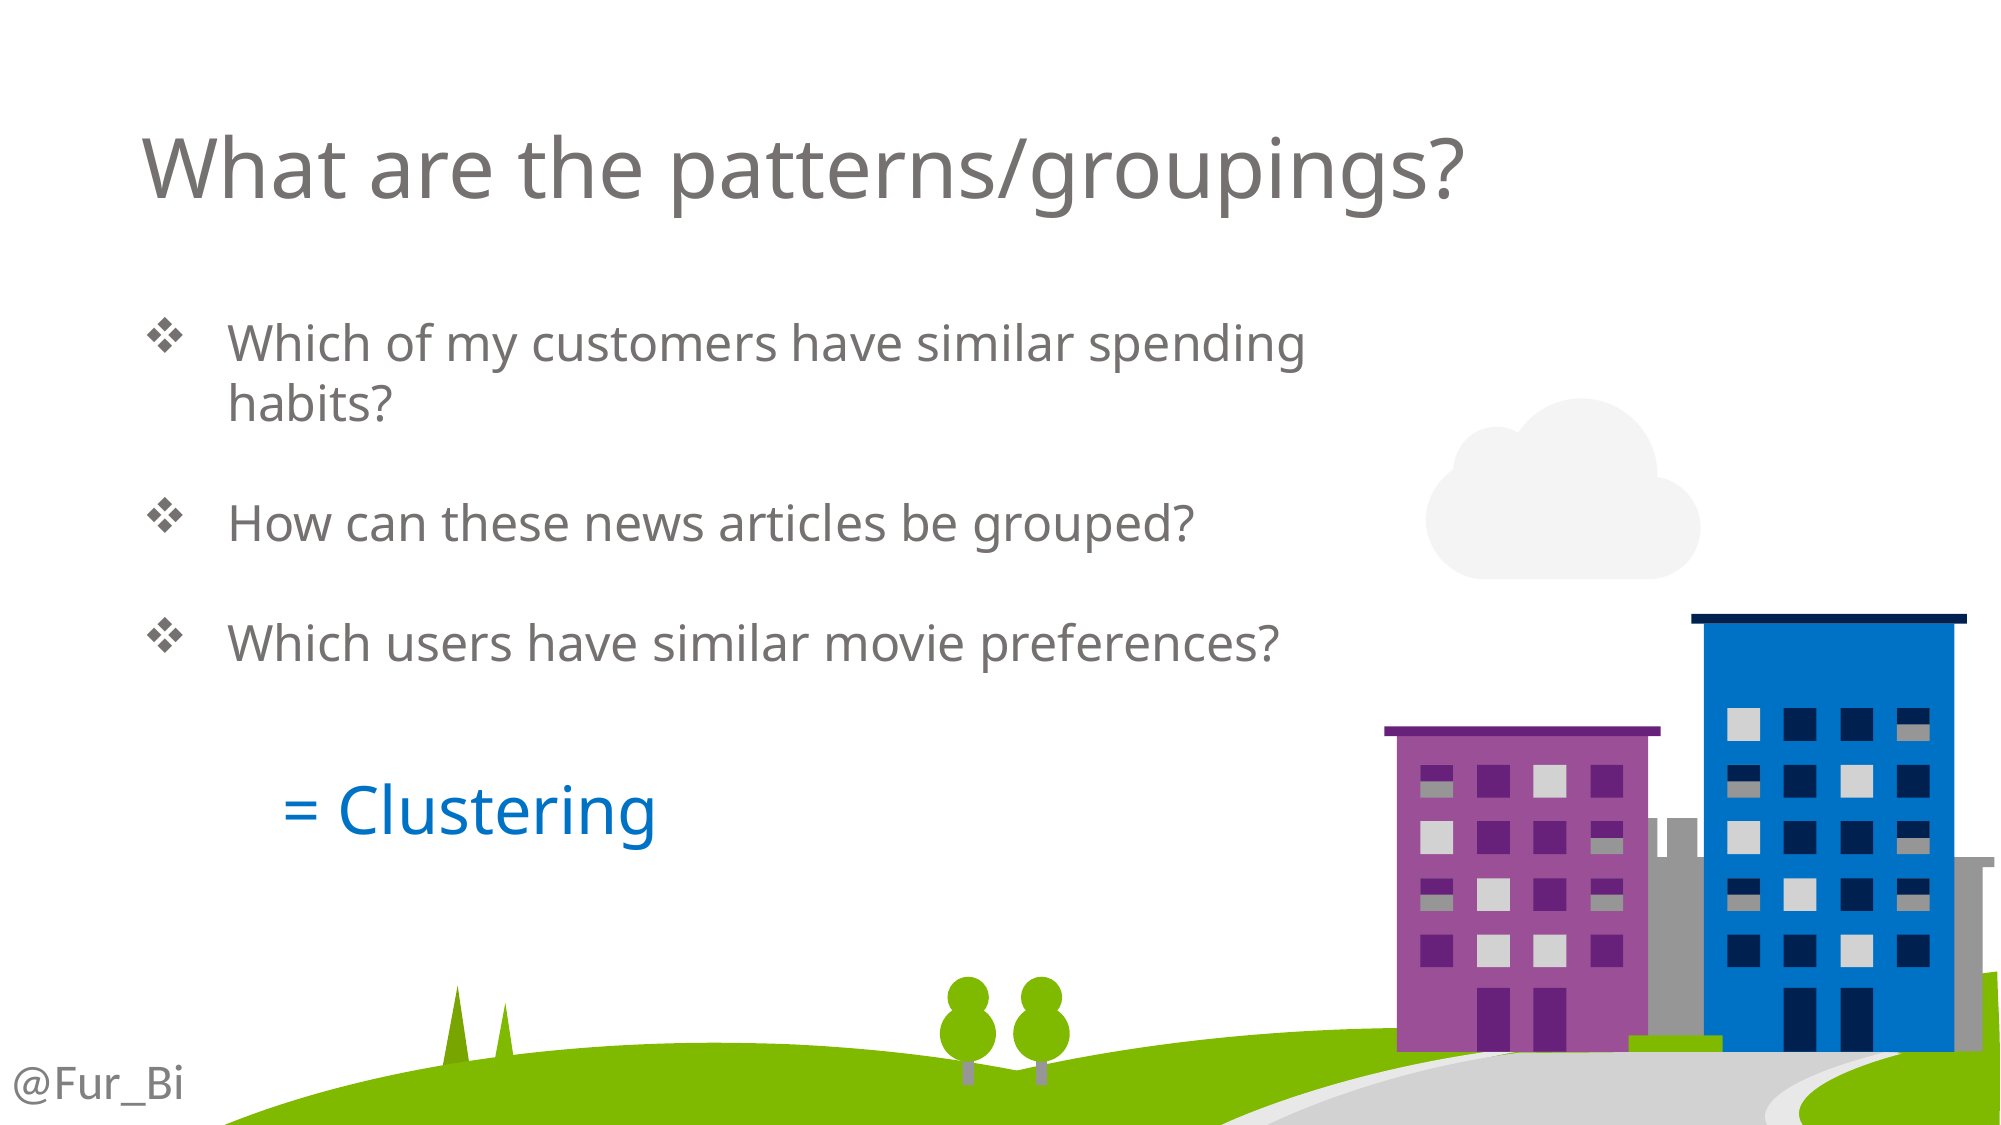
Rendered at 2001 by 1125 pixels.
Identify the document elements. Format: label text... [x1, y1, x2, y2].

text_box What are the patterns/groupings? [126, 108, 1497, 223]
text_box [224, 398, 2000, 1125]
text_box @Fur_Bi [0, 1042, 224, 1117]
text_box Which of my customers have similar spending habits? How can these news articles be grouped? Which users have similar movie preferences? [127, 304, 1381, 679]
